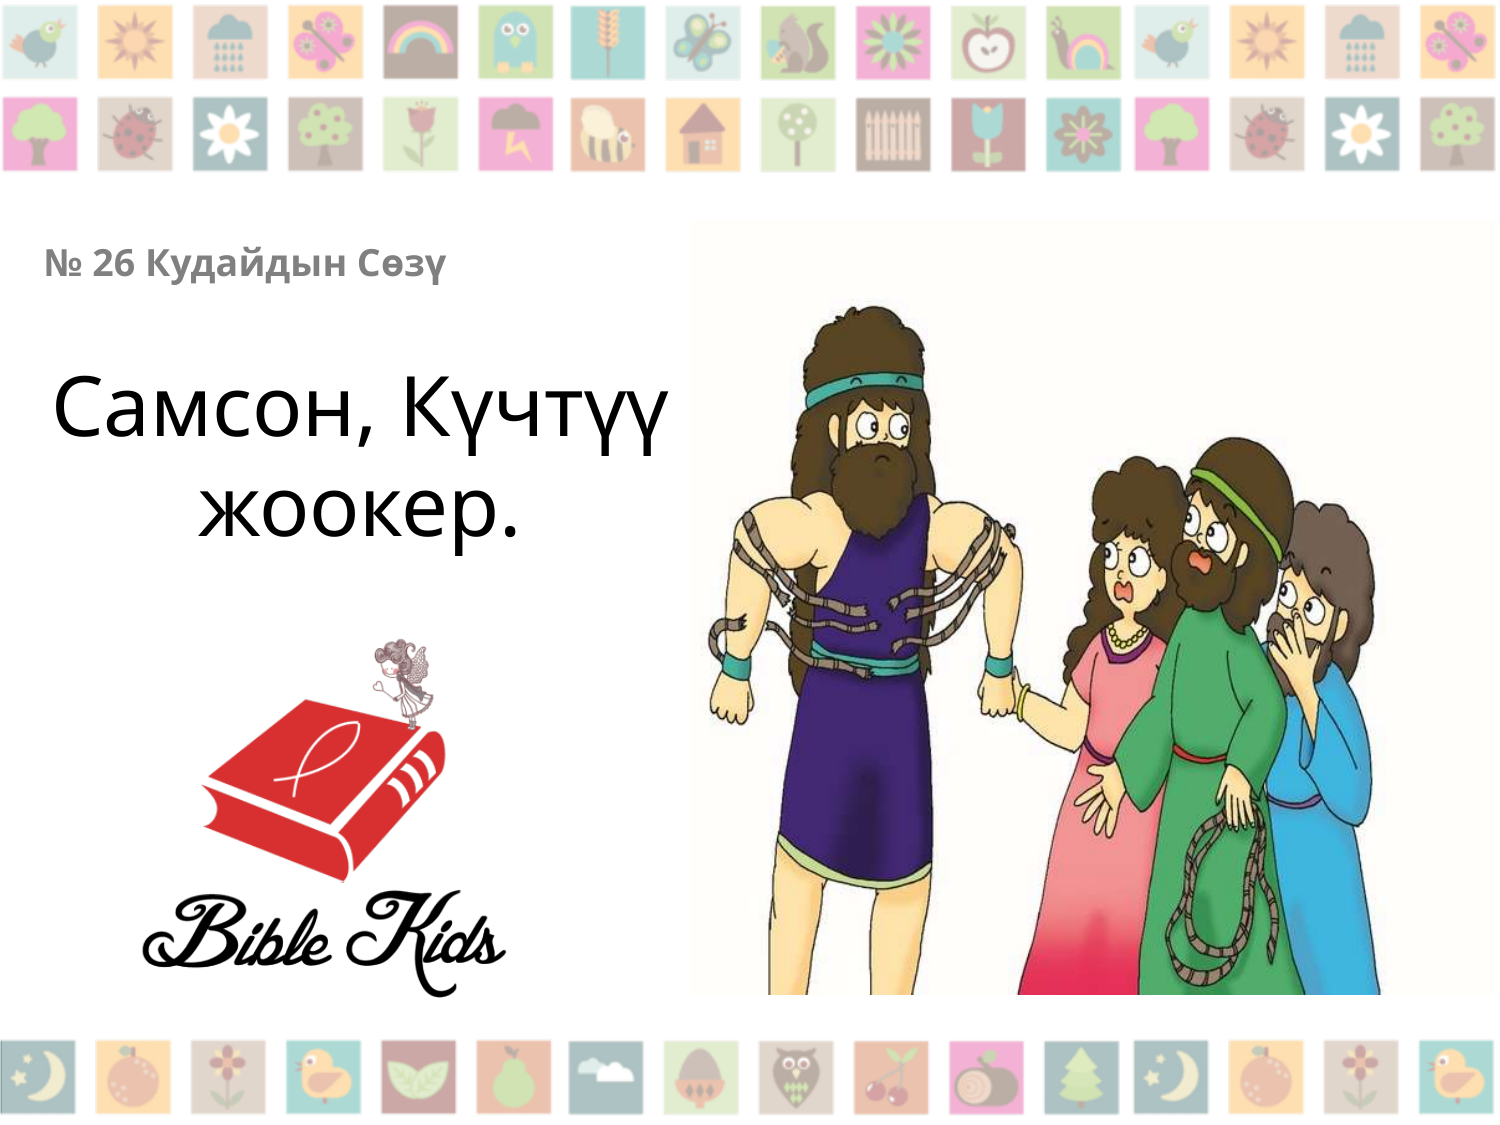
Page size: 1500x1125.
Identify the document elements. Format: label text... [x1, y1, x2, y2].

text_box № 26 Кудайдын Сөзү [29, 231, 606, 292]
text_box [0, 1028, 1500, 1118]
picture [690, 219, 1498, 996]
picture [117, 600, 544, 1027]
text_box Самсон, Күчтүү жоокер. [29, 345, 685, 561]
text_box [0, 3, 1500, 181]
